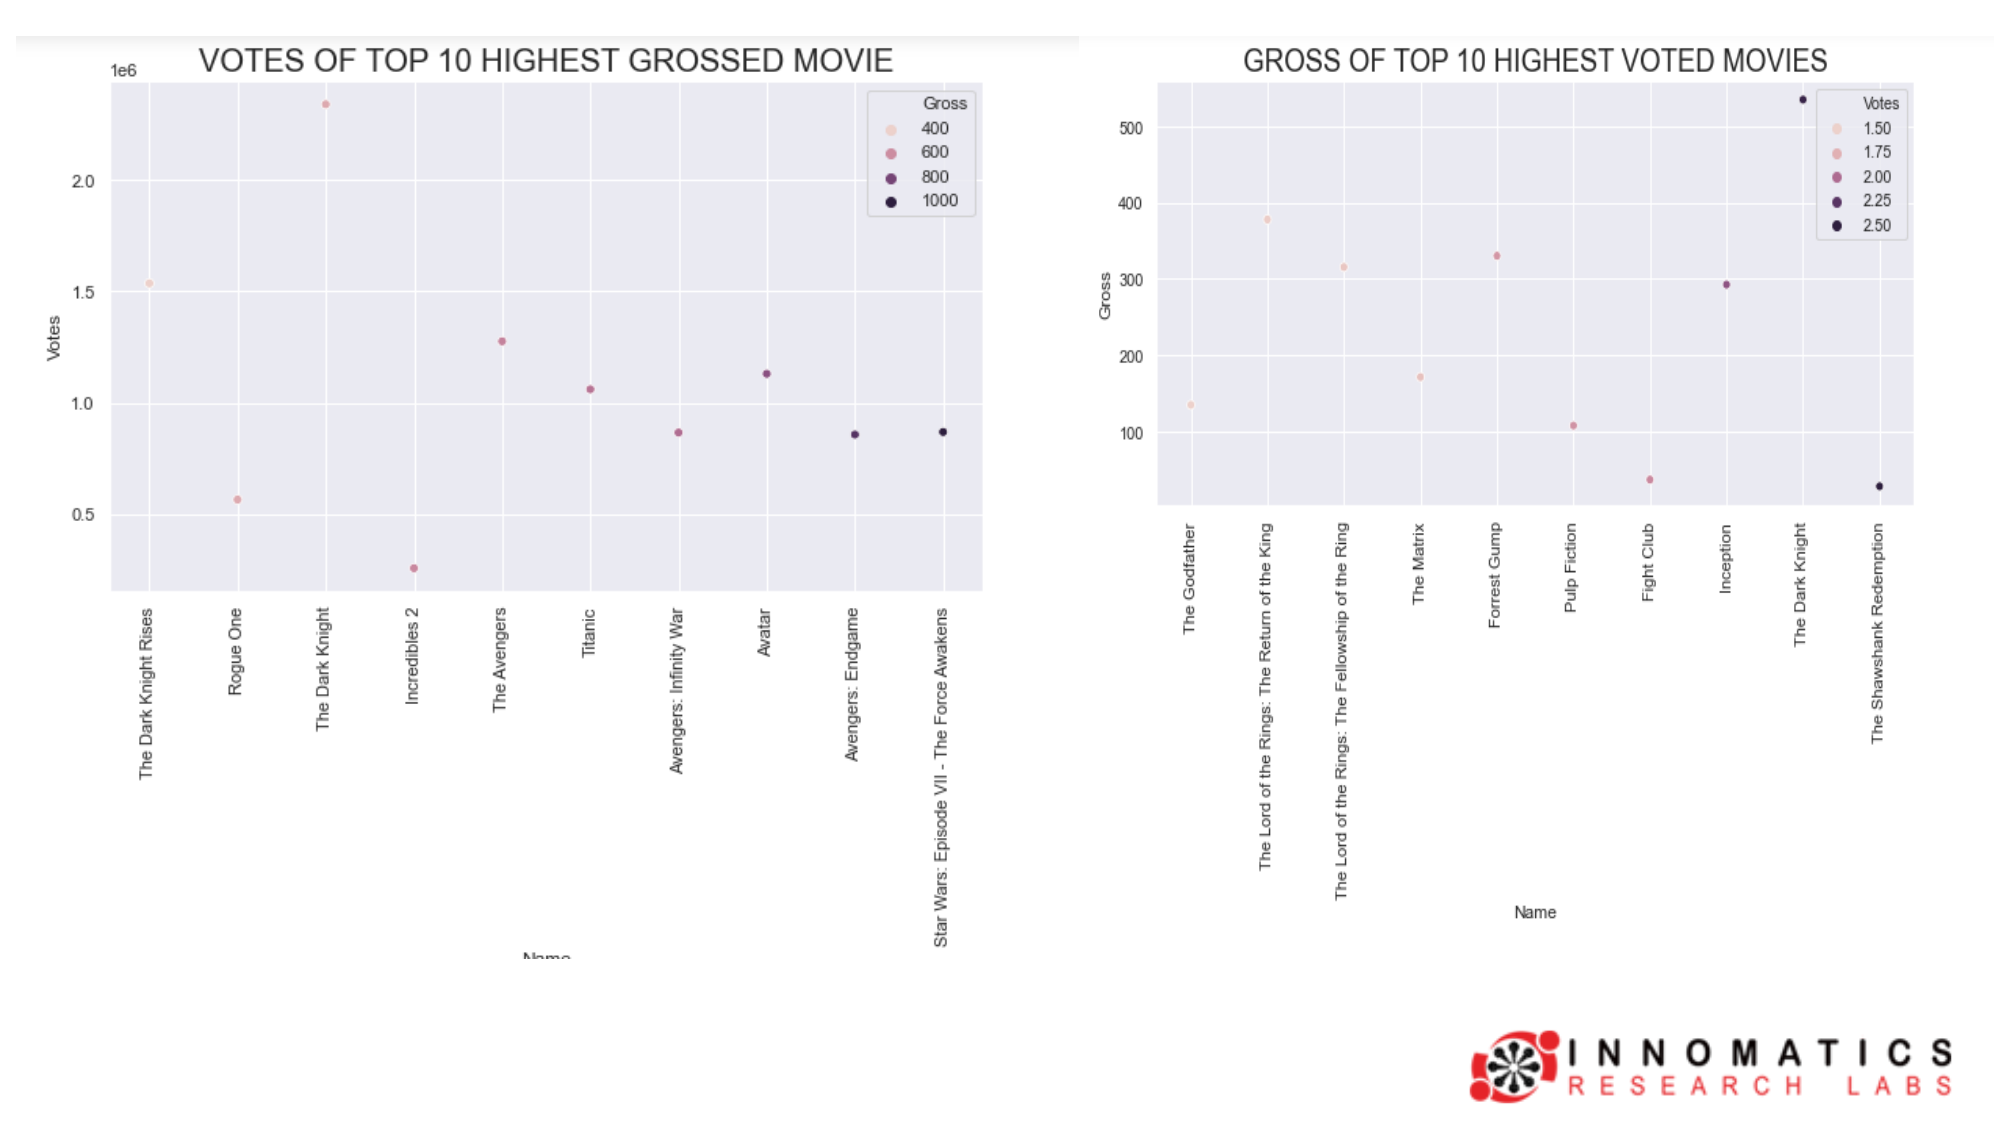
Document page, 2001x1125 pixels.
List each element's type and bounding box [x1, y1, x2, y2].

picture [16, 36, 1994, 959]
picture [1445, 1014, 1975, 1125]
